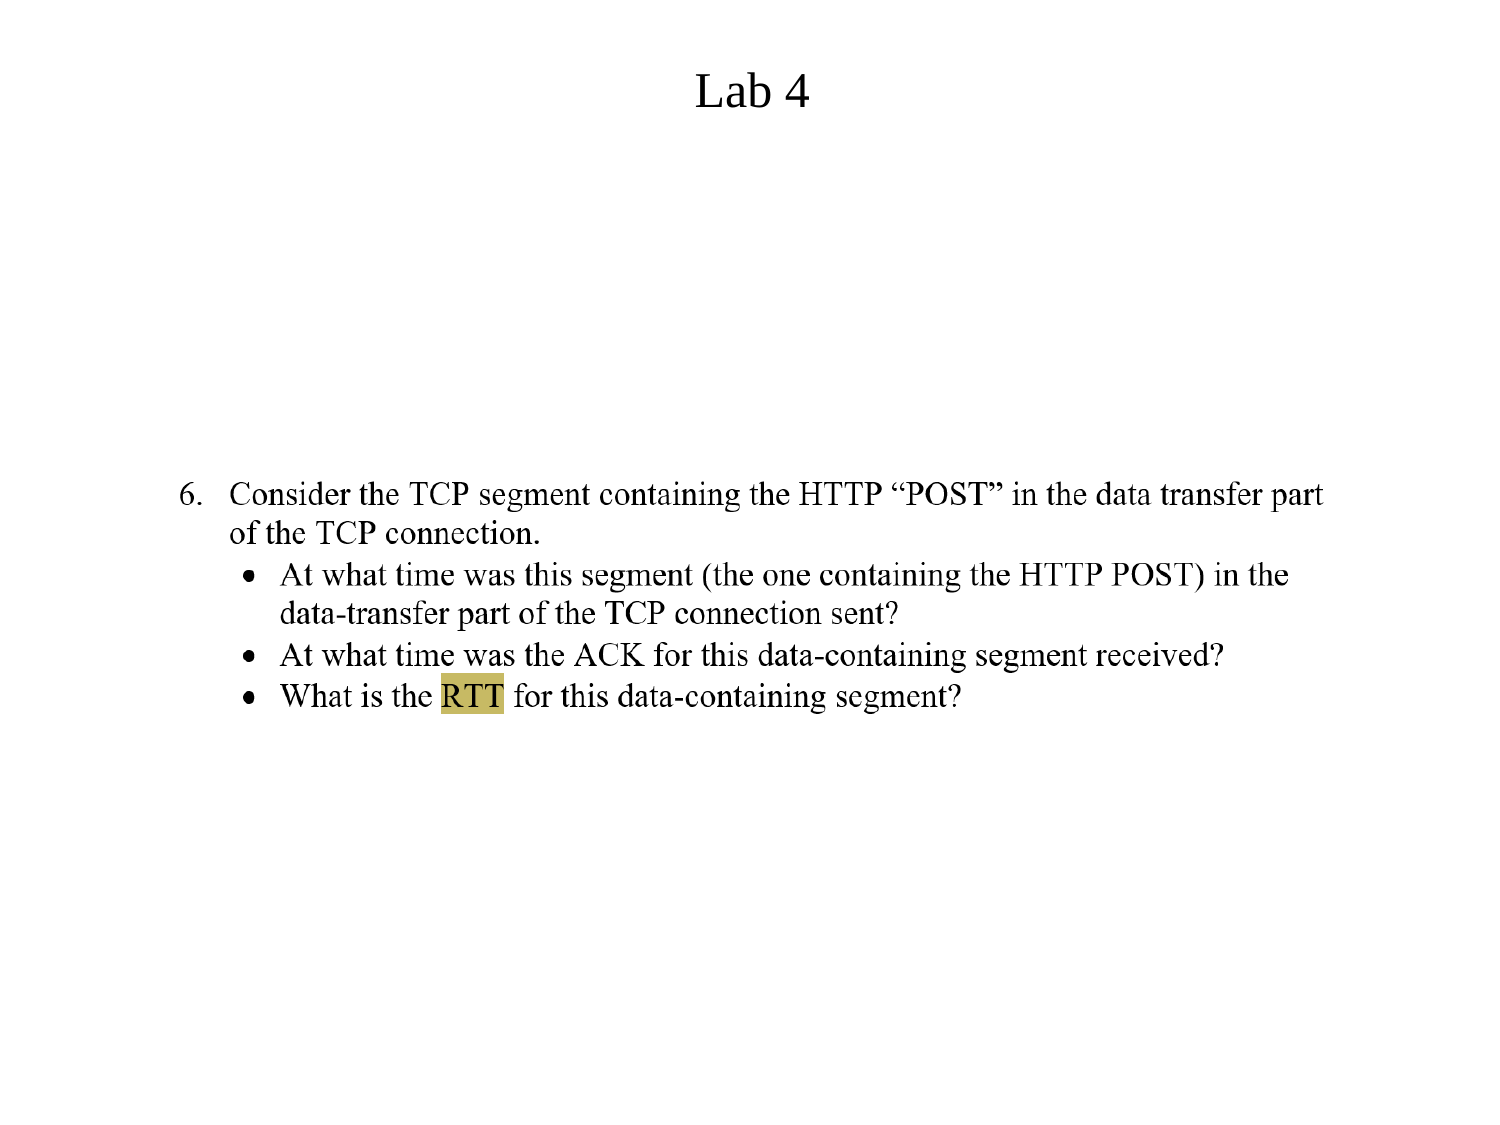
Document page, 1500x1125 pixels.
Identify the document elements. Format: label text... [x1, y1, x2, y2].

picture [168, 474, 1332, 719]
list Lab 4 [604, 50, 896, 142]
